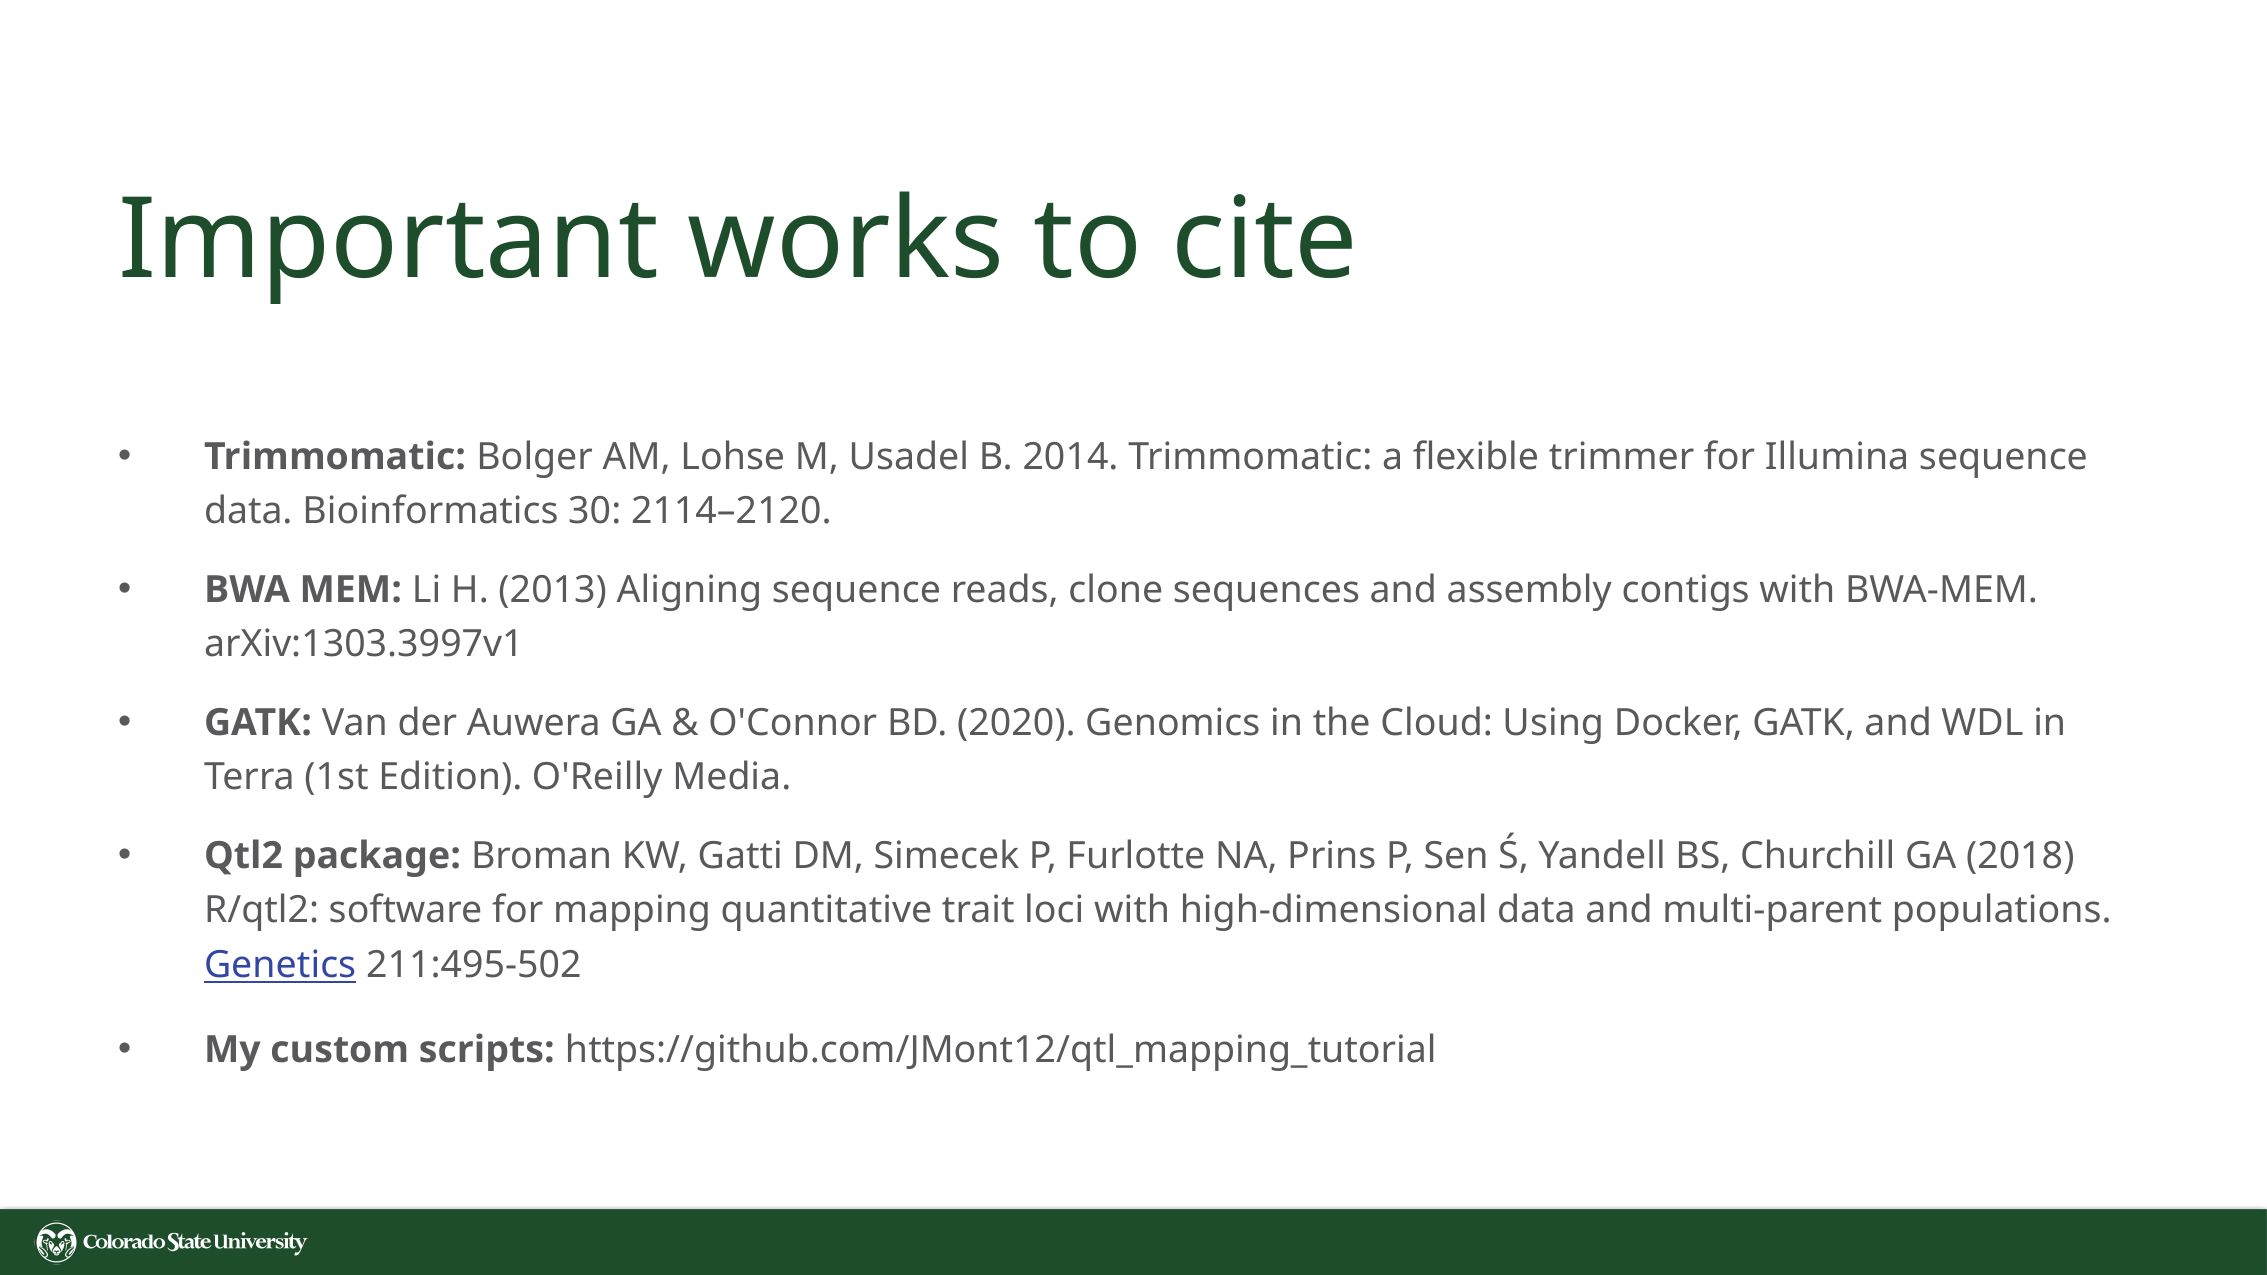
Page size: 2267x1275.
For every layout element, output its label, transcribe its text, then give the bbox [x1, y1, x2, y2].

picture [24, 1209, 319, 1275]
list Trimmomatic: Bolger AM, Lohse M, Usadel B. 2014. Trimmomatic: a flexible trimmer for Illumina sequence data. Bioinformatics 30: 2114–2120. BWA MEM: Li H. (2013) Aligning sequence reads, clone sequences and assembly contigs with BWA-MEM. arXiv:1303.3997v1 GATK: Van der Auwera GA & O'Connor BD. (2020). Genomics in the Cloud: Using Docker, GATK, and WDL in Terra (1st Edition). O'Reilly Media. Qtl2 package: Broman KW, Gatti DM, Simecek P, Furlotte NA, Prins P, Sen Ś, Yandell BS, Churchill GA (2018) R/qtl2: software for mapping quantitative trait loci with high-dimensional data and multi-parent populations. Genetics 211:495-502 My custom scripts: https://github.com/JMont12/qtl_mapping_tutorial [103, 408, 2164, 1079]
title Important works to cite [103, 148, 2164, 316]
